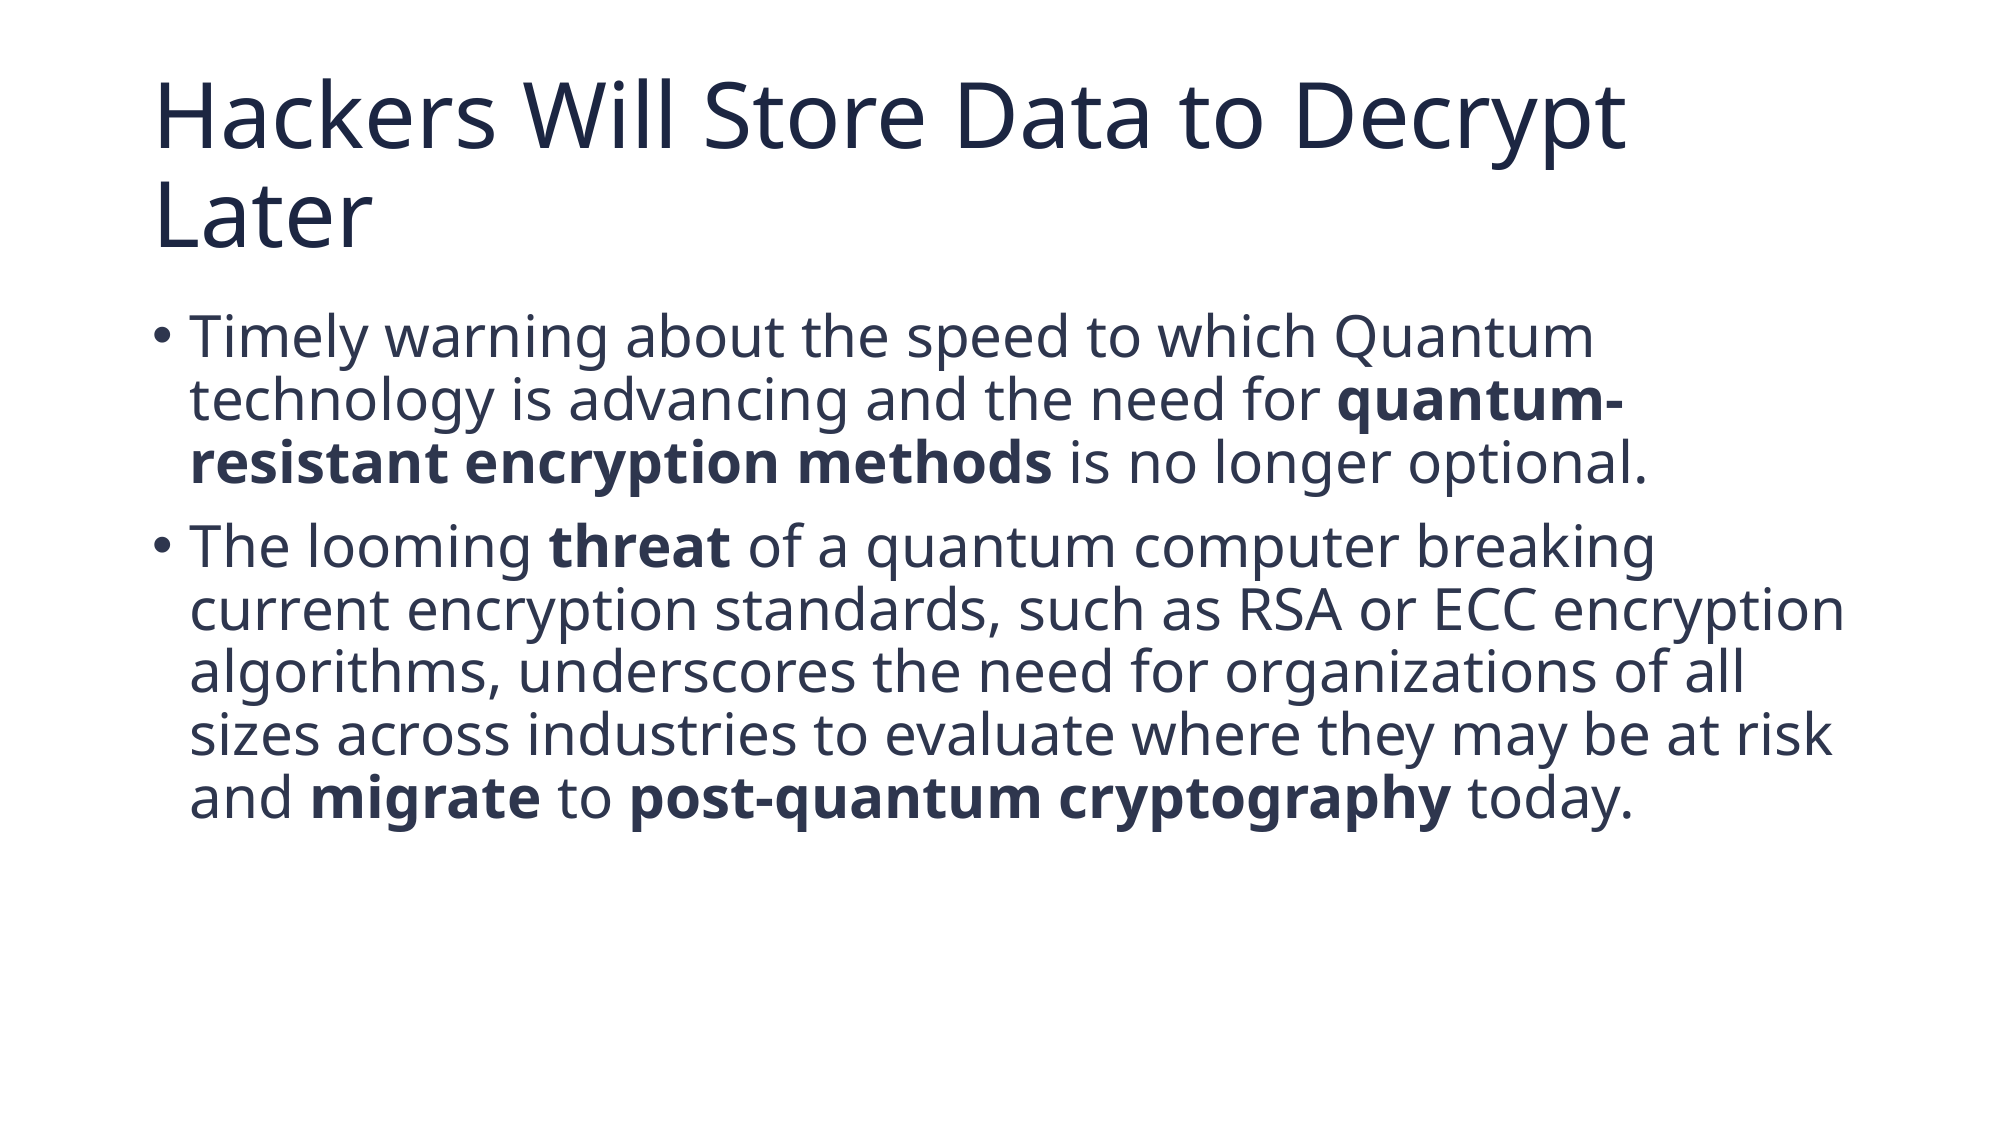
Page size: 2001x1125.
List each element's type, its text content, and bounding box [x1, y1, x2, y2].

list Timely warning about the speed to which Quantum technology is advancing and the need for quantum-resistant encryption methods is no longer optional. The looming threat of a quantum computer breaking current encryption standards, such as RSA or ECC encryption algorithms, underscores the need for organizations of all sizes across industries to evaluate where they may be at risk and migrate to post-quantum cryptography today. [137, 299, 1863, 1014]
title Hackers Will Store Data to Decrypt Later [137, 59, 1863, 278]
